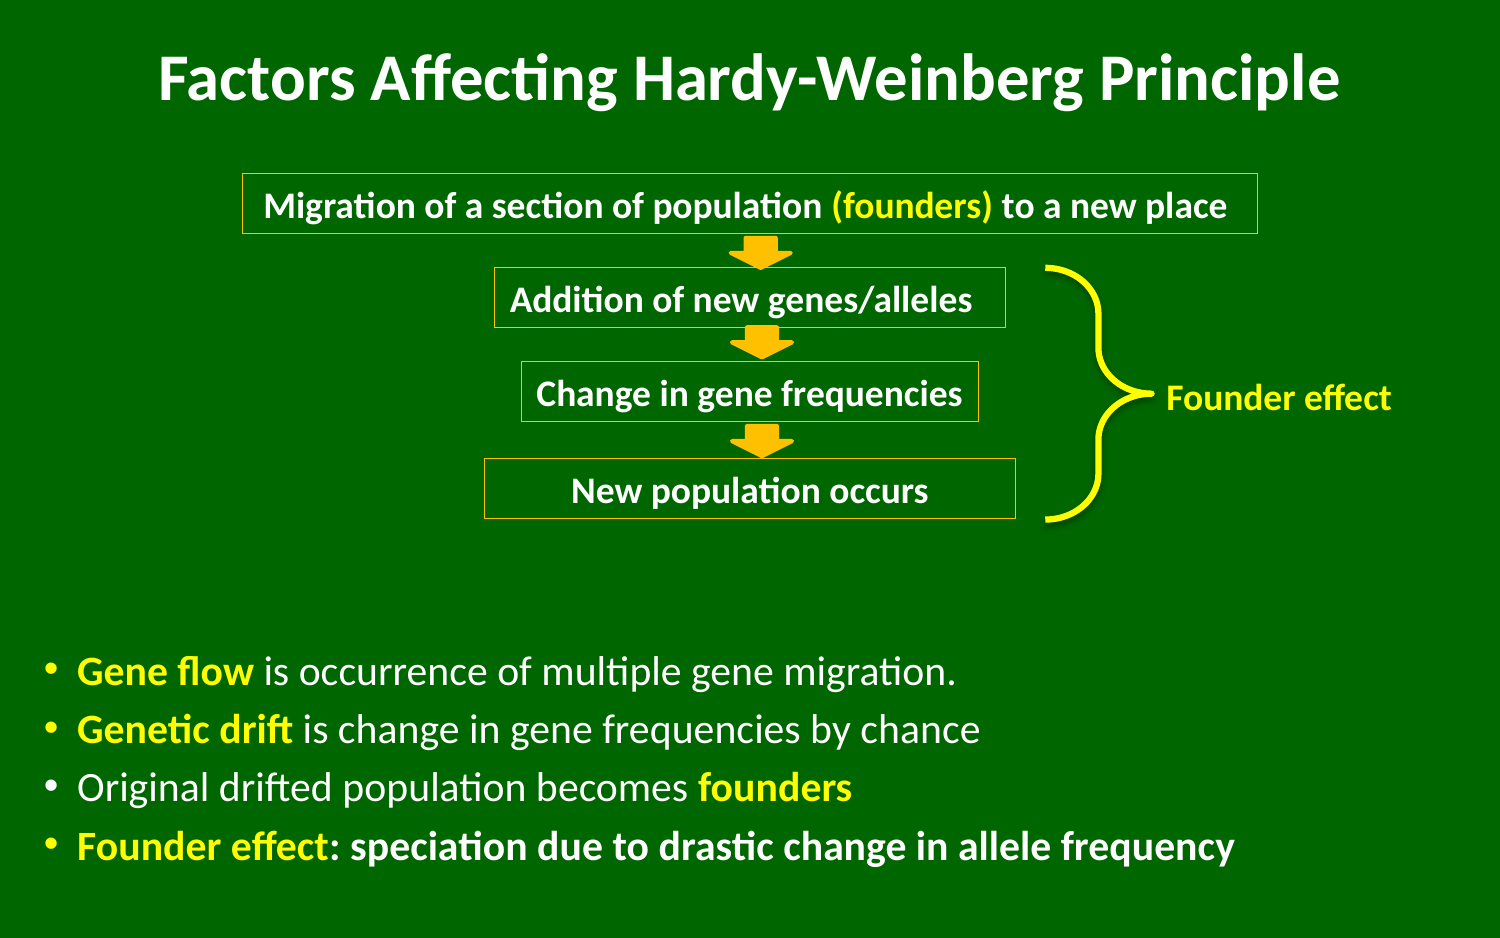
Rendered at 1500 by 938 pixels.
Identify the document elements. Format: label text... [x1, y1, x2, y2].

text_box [492, 267, 1007, 358]
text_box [241, 173, 1259, 269]
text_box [519, 366, 980, 457]
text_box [1045, 267, 1453, 520]
text_box New population occurs [484, 458, 1016, 519]
list Gene flow is occurrence of multiple gene migration. Genetic drift is change in gene frequencies by chance Original drifted population becomes founders Founder effect: speciation due to drastic change in allele frequency [5, 635, 1500, 871]
title Factors Affecting Hardy-Weinberg Principle [0, 43, 1500, 105]
